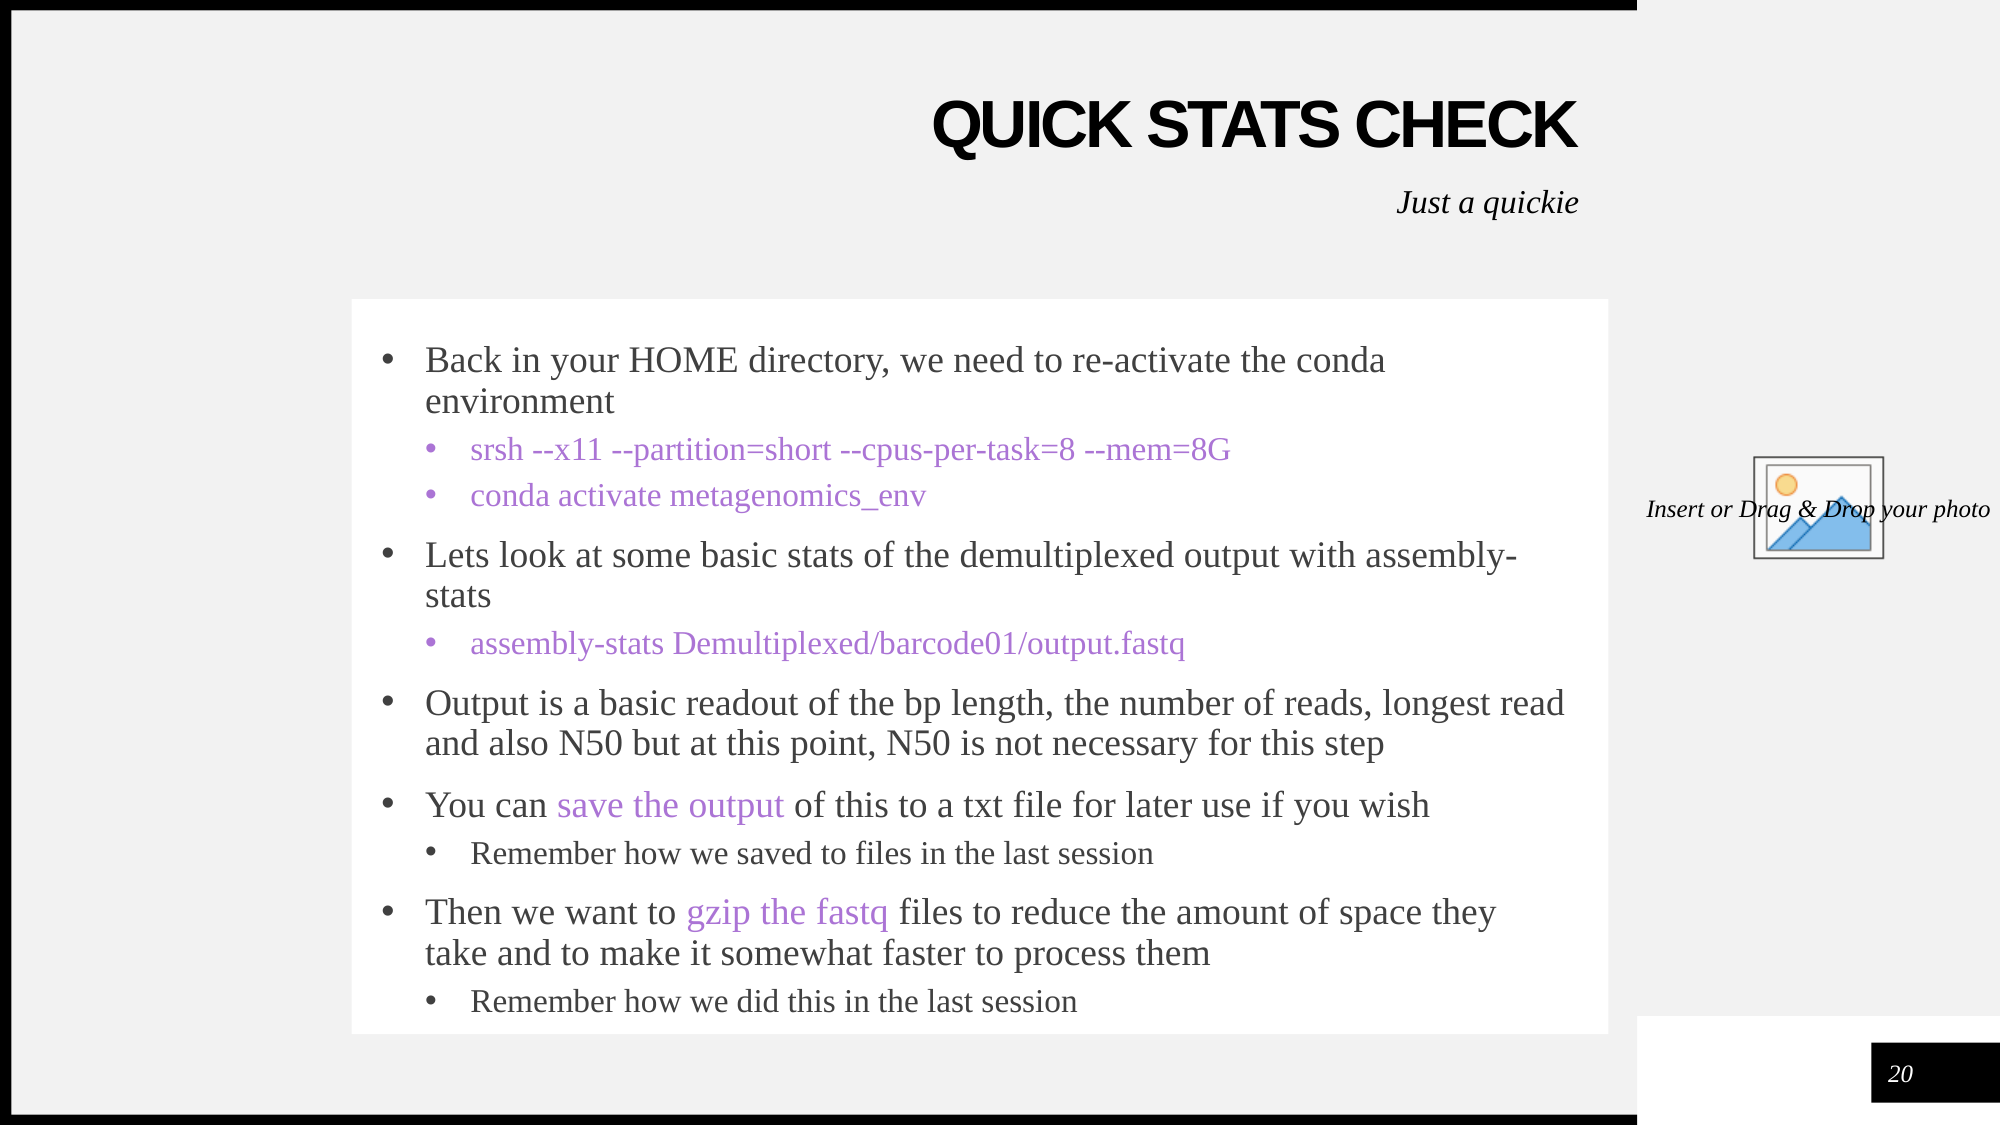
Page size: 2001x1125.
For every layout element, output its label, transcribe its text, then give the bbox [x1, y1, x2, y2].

picture [1637, 0, 2000, 1016]
slide_number 20 [1877, 1050, 1924, 1096]
list Just a quickie [729, 185, 1580, 245]
title QUICK STATS CHECK [729, 90, 1580, 162]
list Back in your HOME directory, we need to re-activate the conda environment srsh --x11 --partition=short --cpus-per-task=8 --mem=8G conda activate metagenomics_env Lets look at some basic stats of the demultiplexed output with assembly-stats assembly-stats Demultiplexed/barcode01/output.fastq Output is a basic readout of the bp length, the number of reads, longest read and also N50 but at this point, N50 is not necessary for this step You can save the output of this to a txt file for later use if you wish Remember how we saved to files in the last session Then we want to gzip the fastq files to reduce the amount of space they take and to make it somewhat faster to process them Remember how we did this in the last session [351, 299, 1609, 1035]
